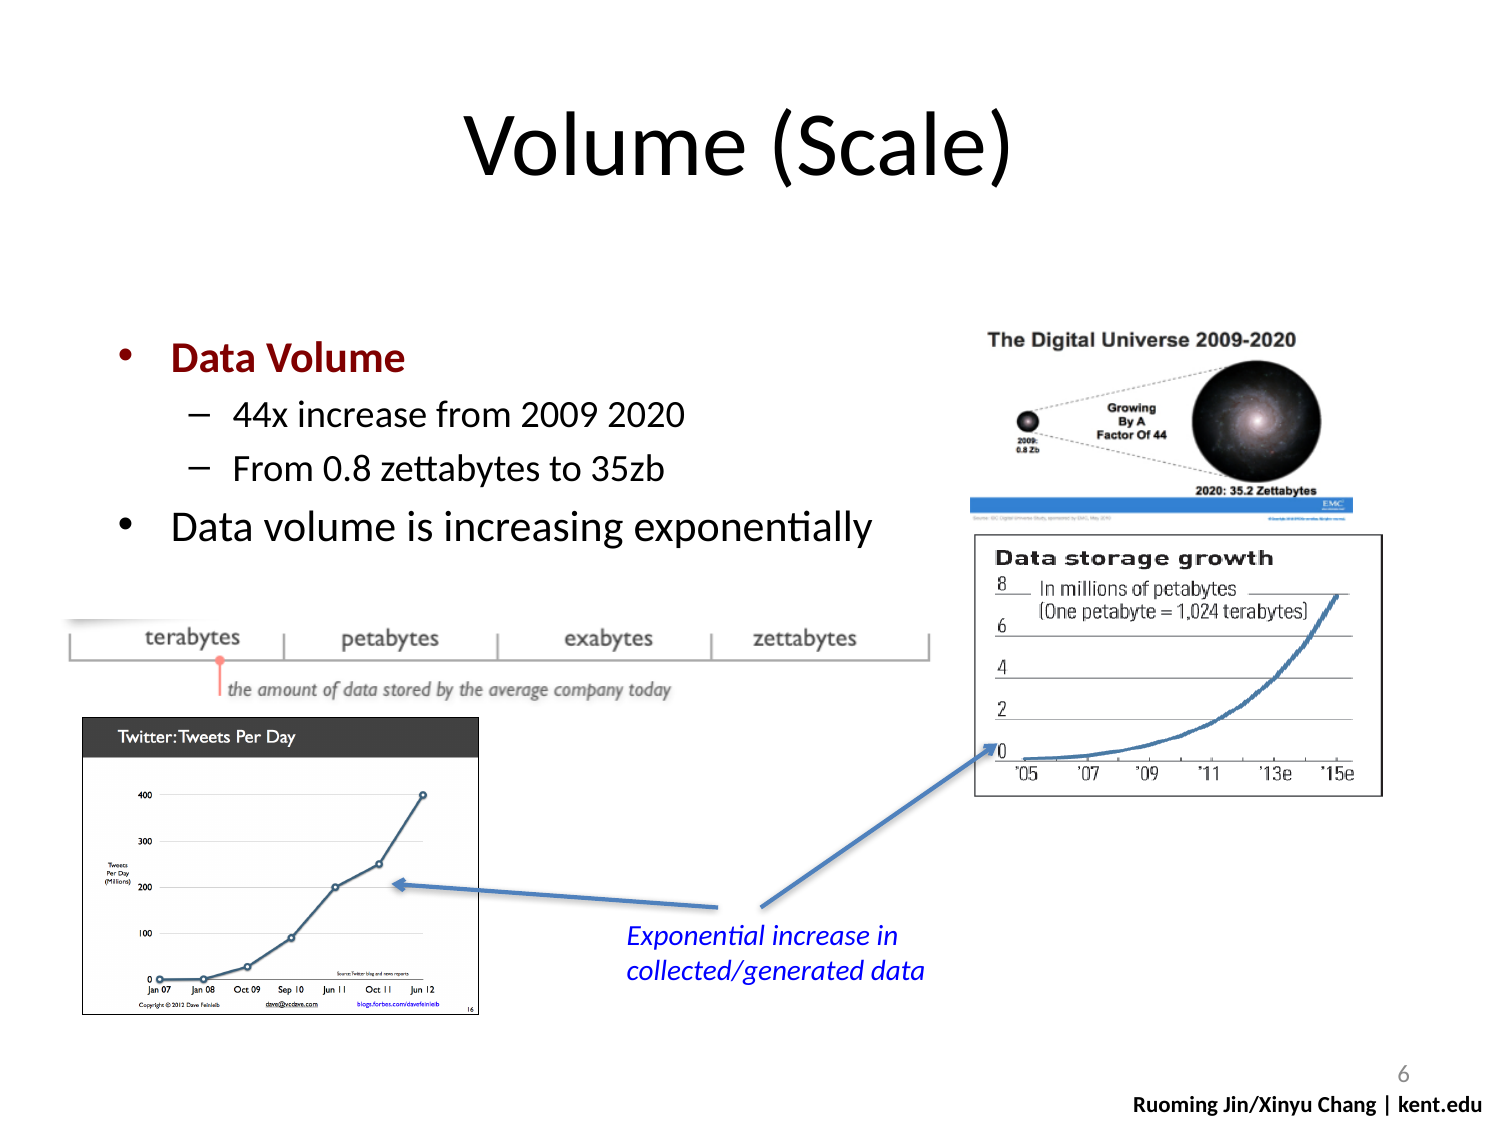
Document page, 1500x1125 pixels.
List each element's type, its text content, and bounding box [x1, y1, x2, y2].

list Data Volume 44x increase from 2009 2020 From 0.8 zettabytes to 35zb Data volume is increasing exponentially [102, 320, 928, 564]
title Volume (Scale) [75, 45, 1425, 233]
slide_number 6 [1074, 1042, 1425, 1103]
picture [41, 619, 952, 718]
picture [969, 530, 1391, 799]
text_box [81, 716, 1014, 1016]
picture [969, 320, 1353, 524]
